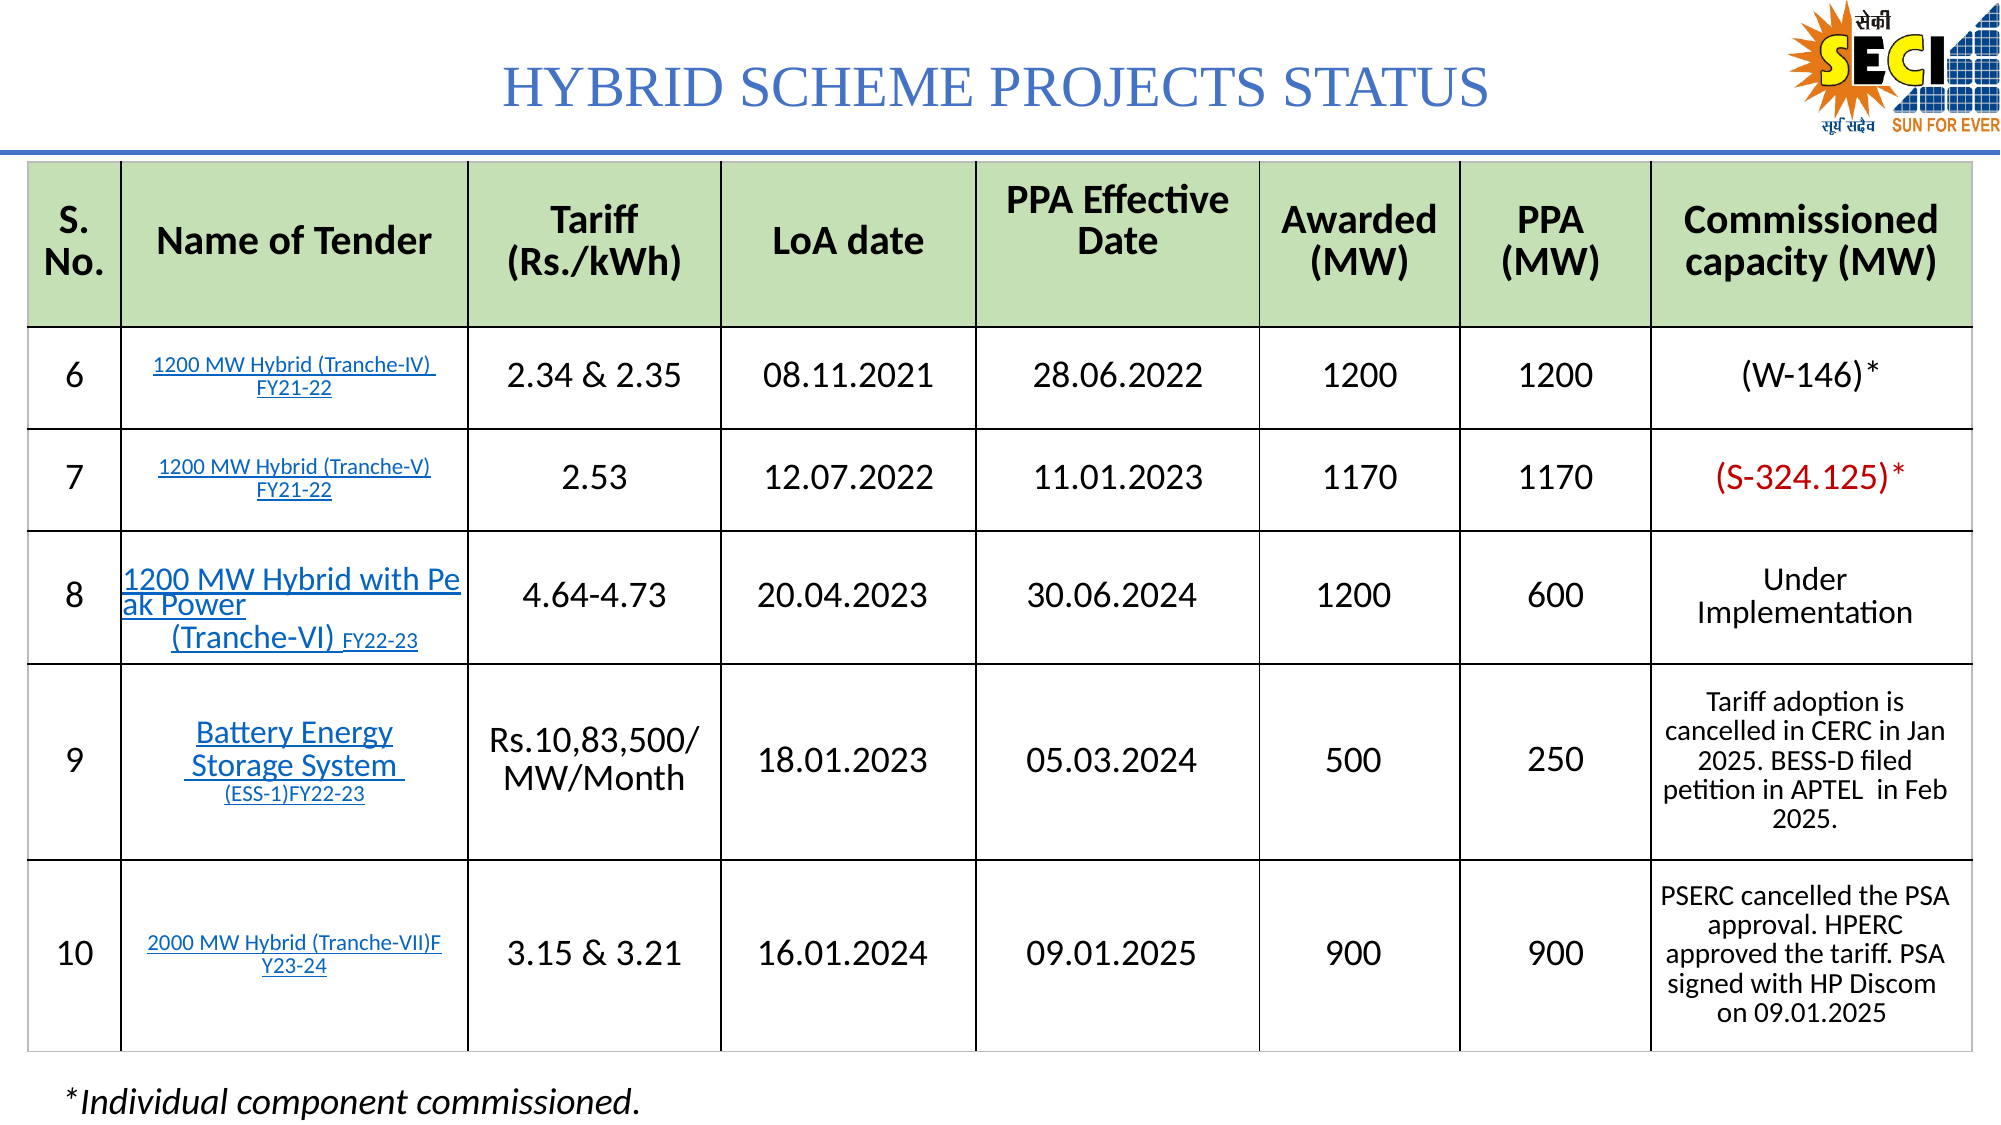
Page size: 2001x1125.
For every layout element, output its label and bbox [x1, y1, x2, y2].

table_cell [1461, 532, 1650, 663]
table_cell [1461, 665, 1650, 859]
table_cell [1260, 532, 1459, 663]
table_cell [1260, 861, 1459, 1051]
table_cell [122, 861, 467, 1051]
table_cell [977, 430, 1259, 530]
table_cell [469, 861, 720, 1051]
table_header [1260, 163, 1459, 326]
table_cell [469, 532, 720, 663]
table_cell [29, 665, 120, 859]
table_cell [122, 532, 467, 663]
table_header [29, 163, 120, 326]
table_cell [1260, 665, 1459, 859]
table_cell [122, 430, 467, 530]
table_cell [977, 861, 1259, 1051]
table_header [1652, 163, 1971, 326]
table_header [722, 163, 975, 326]
table_cell [1461, 861, 1650, 1051]
table_cell [29, 532, 120, 663]
title [134, 25, 1860, 149]
table_cell [722, 861, 975, 1051]
table_header [122, 163, 467, 326]
table_cell [122, 665, 467, 859]
text_box [27, 1080, 1620, 1119]
table_cell [1461, 328, 1650, 428]
table_cell [1652, 861, 1971, 1051]
table_cell [29, 861, 120, 1051]
table_cell [722, 532, 975, 663]
table_cell [1652, 430, 1971, 530]
table_cell [722, 430, 975, 530]
table_cell [722, 665, 975, 859]
table_cell [1652, 328, 1971, 428]
table_cell [469, 328, 720, 428]
table_cell [1461, 430, 1650, 530]
table_cell [29, 430, 120, 530]
table_cell [29, 328, 120, 428]
table_cell [1652, 532, 1971, 663]
table_cell [1652, 665, 1971, 859]
table_cell [977, 532, 1259, 663]
picture [1787, 0, 2000, 135]
table_cell [1260, 328, 1459, 428]
table_cell [977, 328, 1259, 428]
table_cell [469, 430, 720, 530]
table_cell [469, 665, 720, 859]
table_cell [977, 665, 1259, 859]
table_cell [122, 328, 467, 428]
table_cell [1260, 430, 1459, 530]
table_header [469, 163, 720, 326]
table_cell [722, 328, 975, 428]
table_header [977, 163, 1259, 326]
table_header [1461, 163, 1650, 326]
